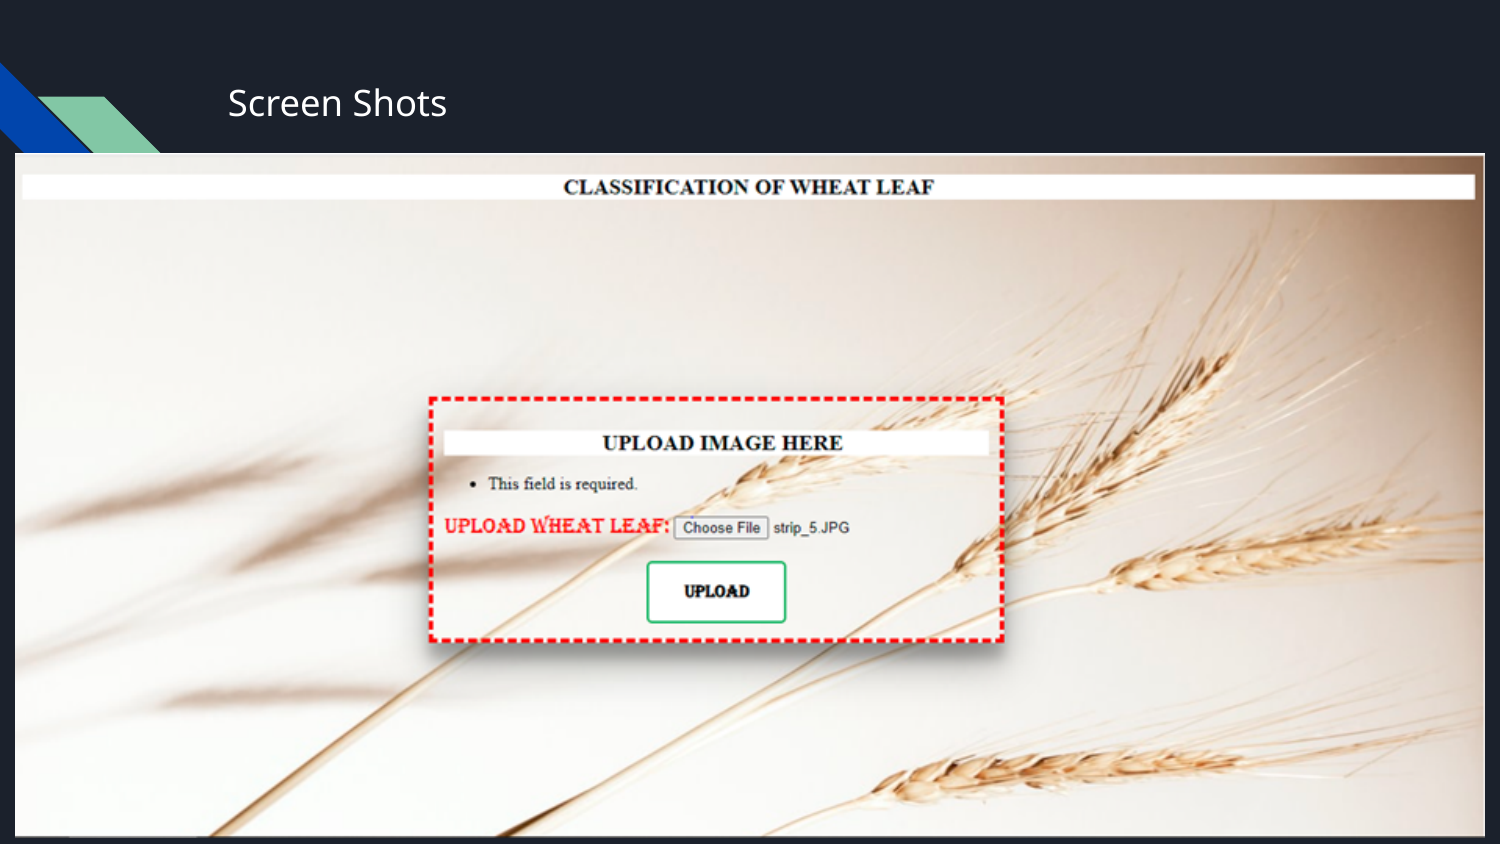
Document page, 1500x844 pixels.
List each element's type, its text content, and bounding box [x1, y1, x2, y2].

picture [15, 153, 1485, 839]
title Screen Shots [212, 64, 1368, 139]
